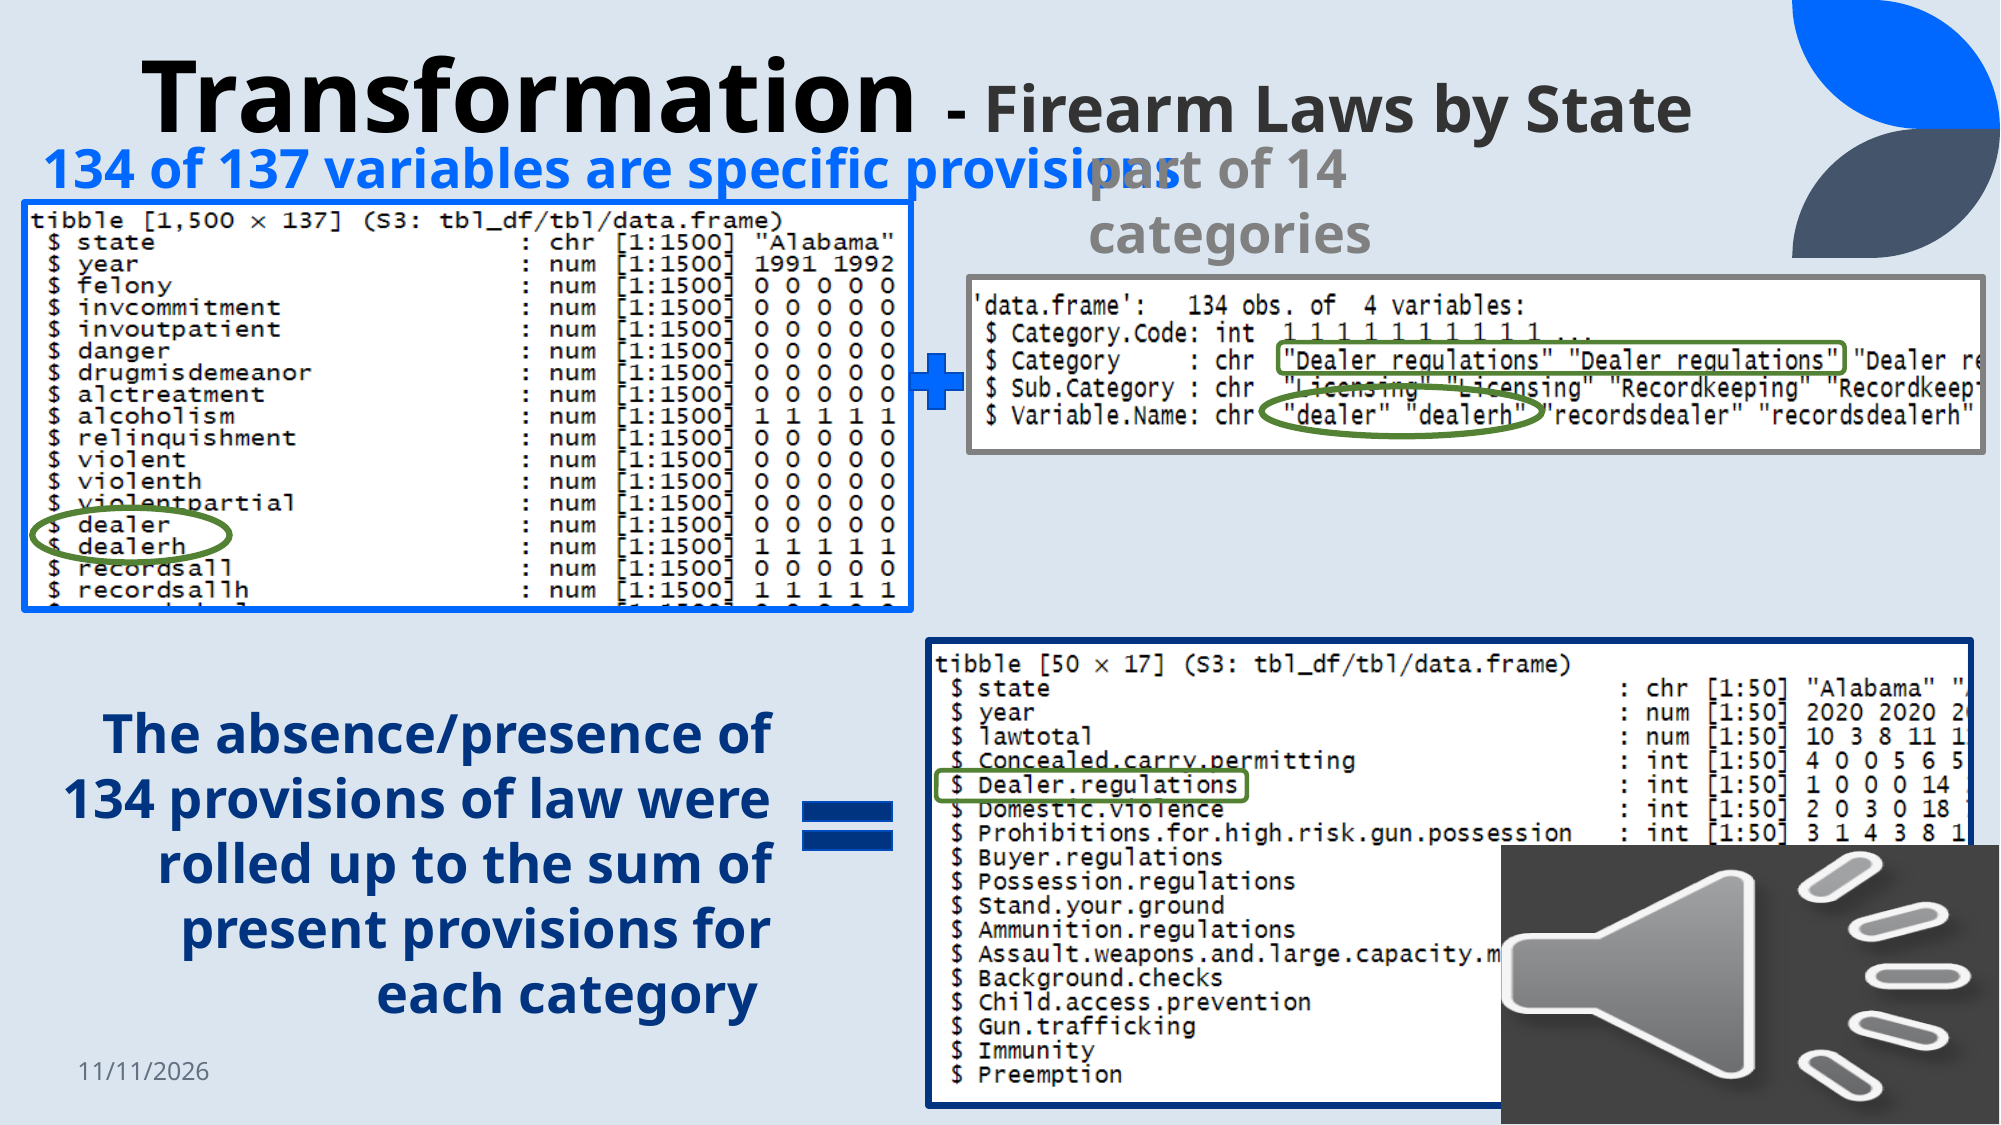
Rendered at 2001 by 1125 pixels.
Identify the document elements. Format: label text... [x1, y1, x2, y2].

text_box 134 of 137 variables are specific provisions [27, 126, 1073, 207]
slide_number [62, 1042, 342, 1103]
text_box part of 14 categories [1073, 126, 1647, 272]
text_box The absence/presence of 134 provisions of law were rolled up to the sum of present provisions for each category [32, 692, 788, 1032]
picture [972, 280, 1980, 449]
text_box [802, 801, 893, 822]
title Transformation - Firearm Laws by State [125, 22, 1731, 162]
text_box [909, 353, 964, 410]
text_box [802, 830, 893, 851]
picture [27, 205, 908, 607]
picture [931, 643, 2000, 1125]
